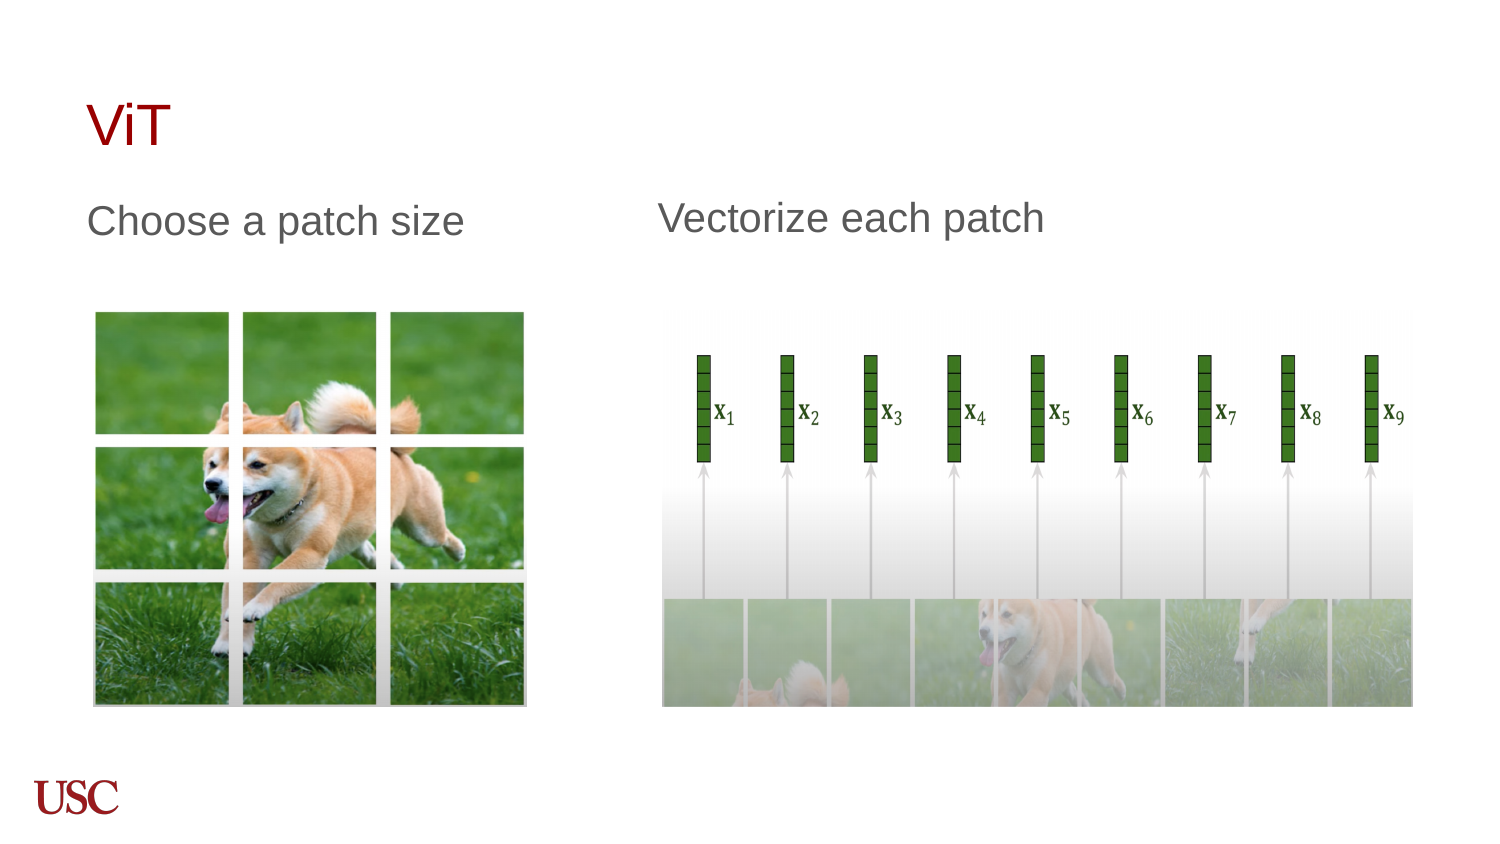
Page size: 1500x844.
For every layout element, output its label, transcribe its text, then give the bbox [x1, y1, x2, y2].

list Choose a patch size [75, 193, 626, 760]
picture [15, 759, 137, 836]
picture [662, 309, 1413, 707]
title ViT [75, 45, 1425, 209]
list Vectorize each patch [642, 181, 1425, 742]
picture [93, 309, 527, 707]
